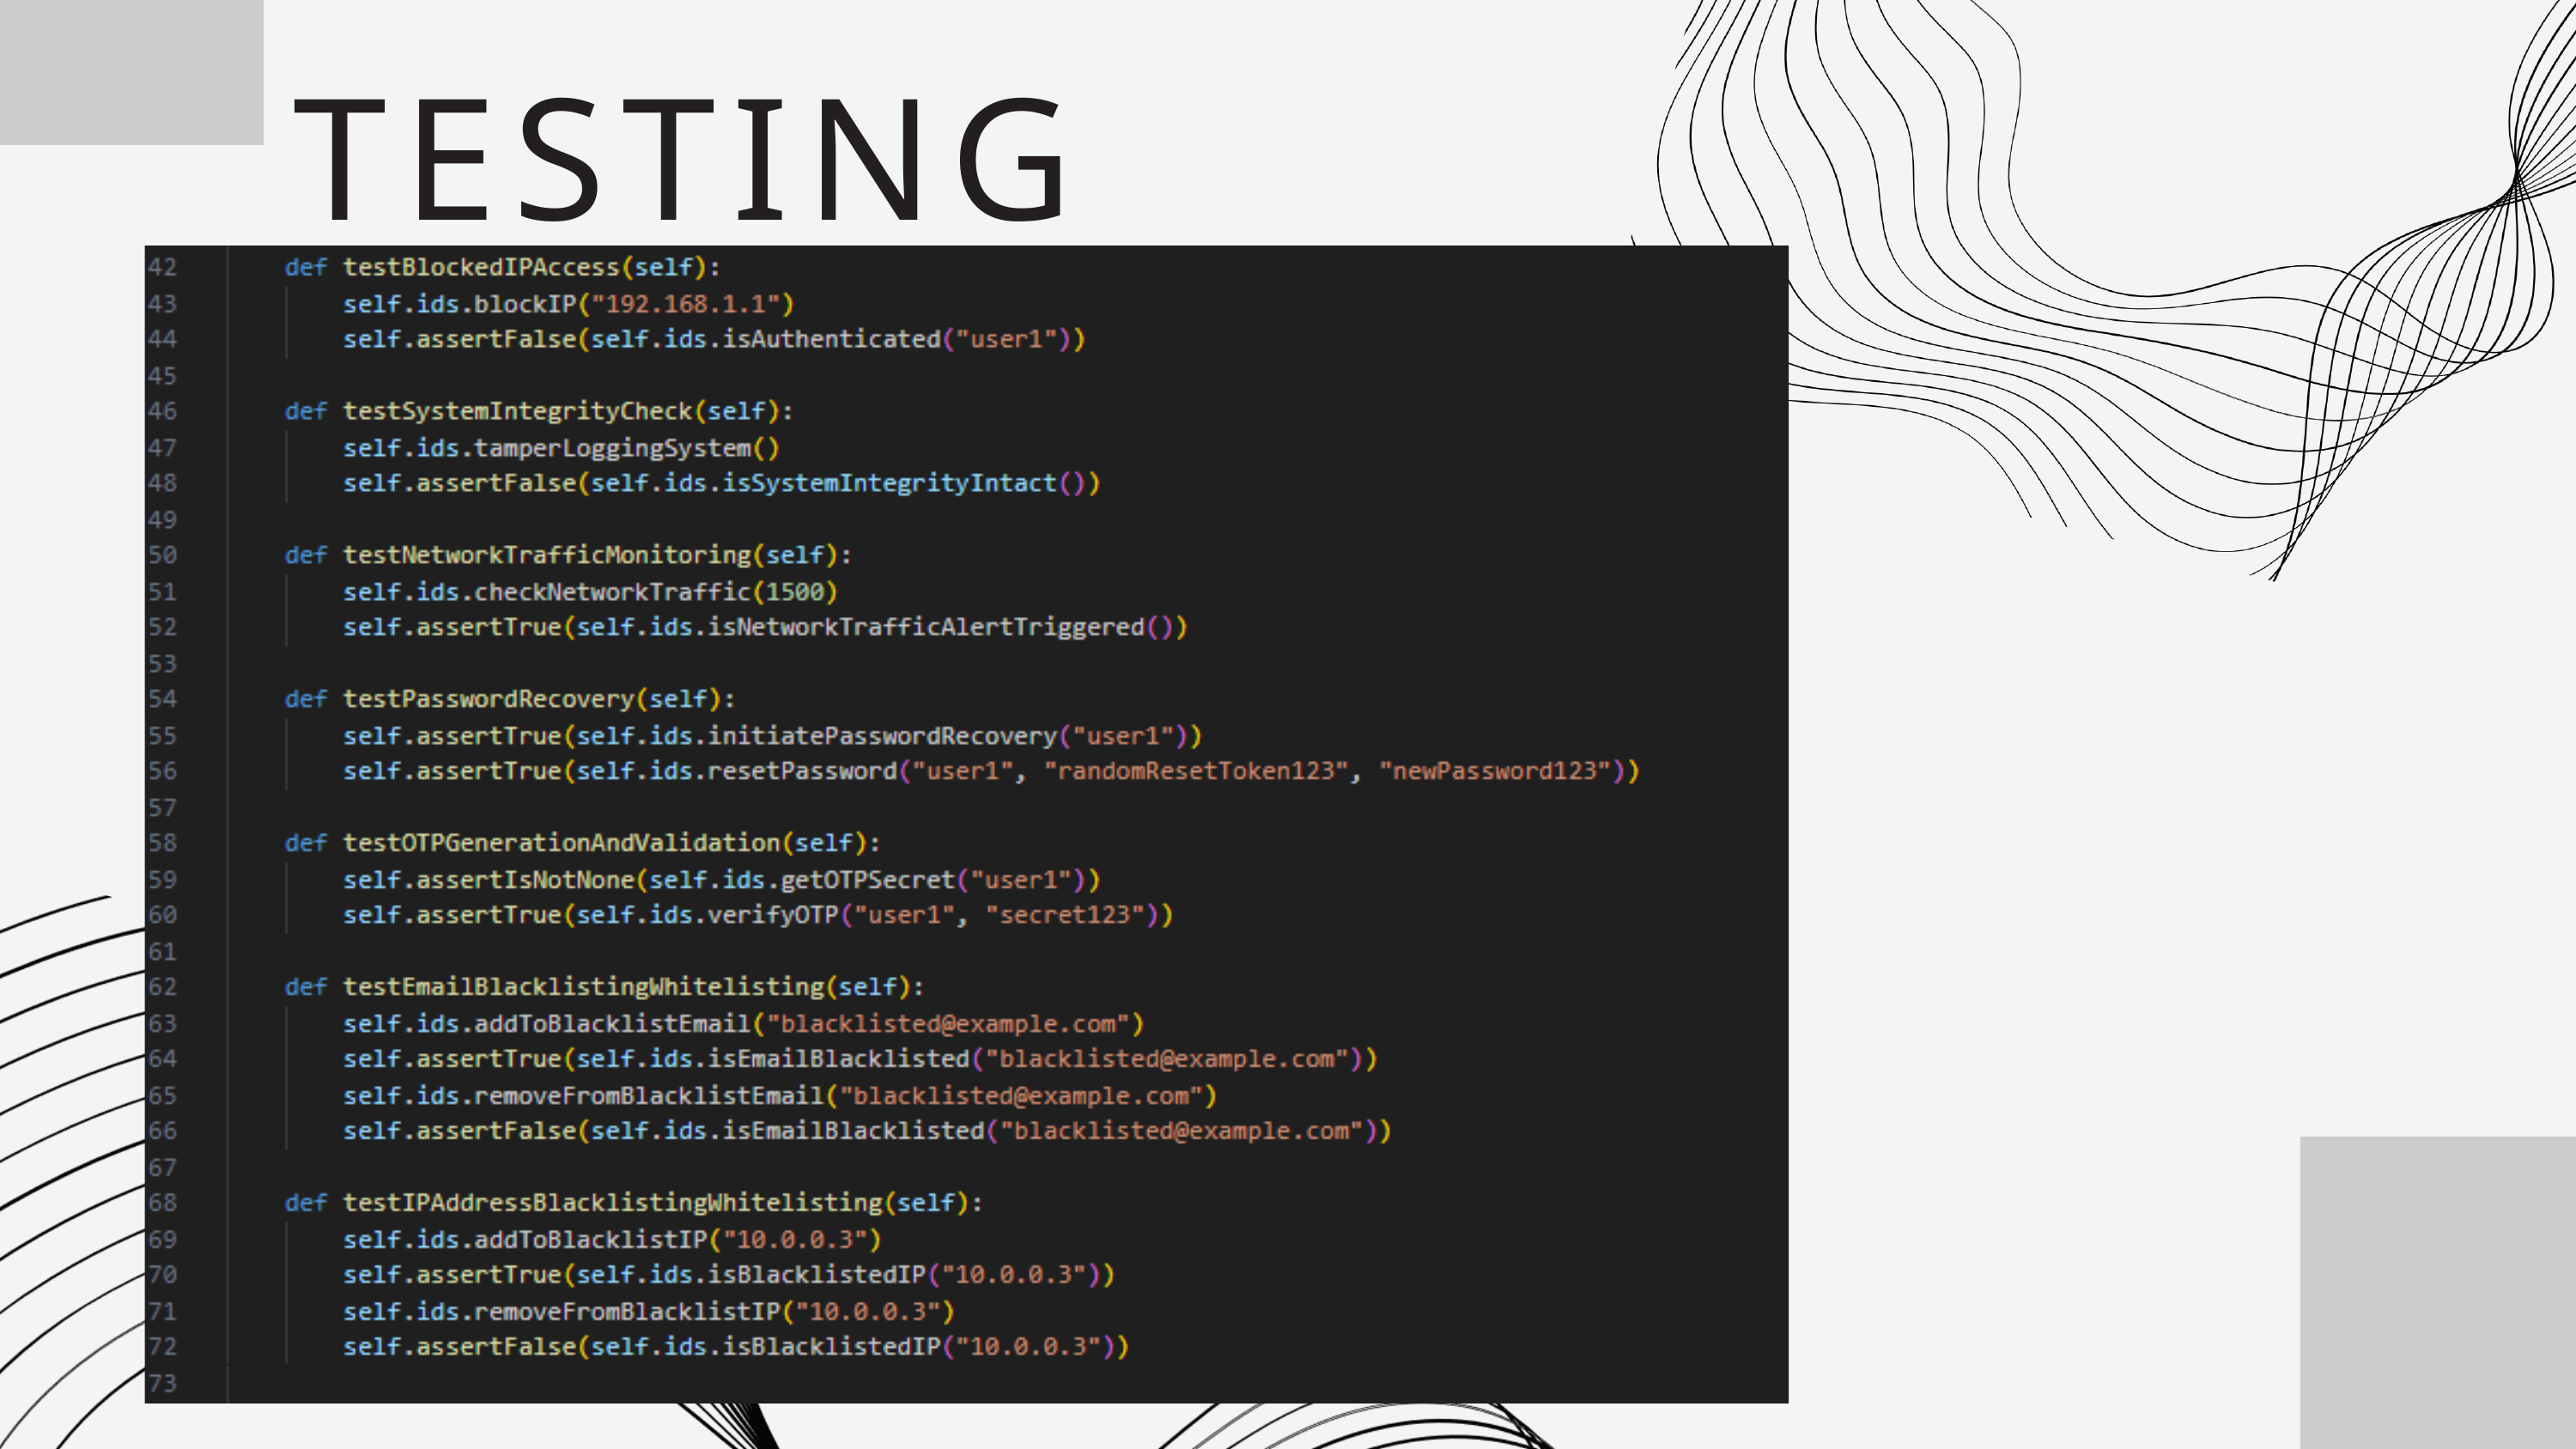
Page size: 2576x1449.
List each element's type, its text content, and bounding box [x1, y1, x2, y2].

text_box TESTING [292, 21, 1637, 254]
text_box [144, 246, 1789, 1404]
text_box [0, 867, 1817, 1449]
text_box [1637, 0, 2576, 654]
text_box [0, 0, 264, 145]
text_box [2300, 1136, 2576, 1449]
